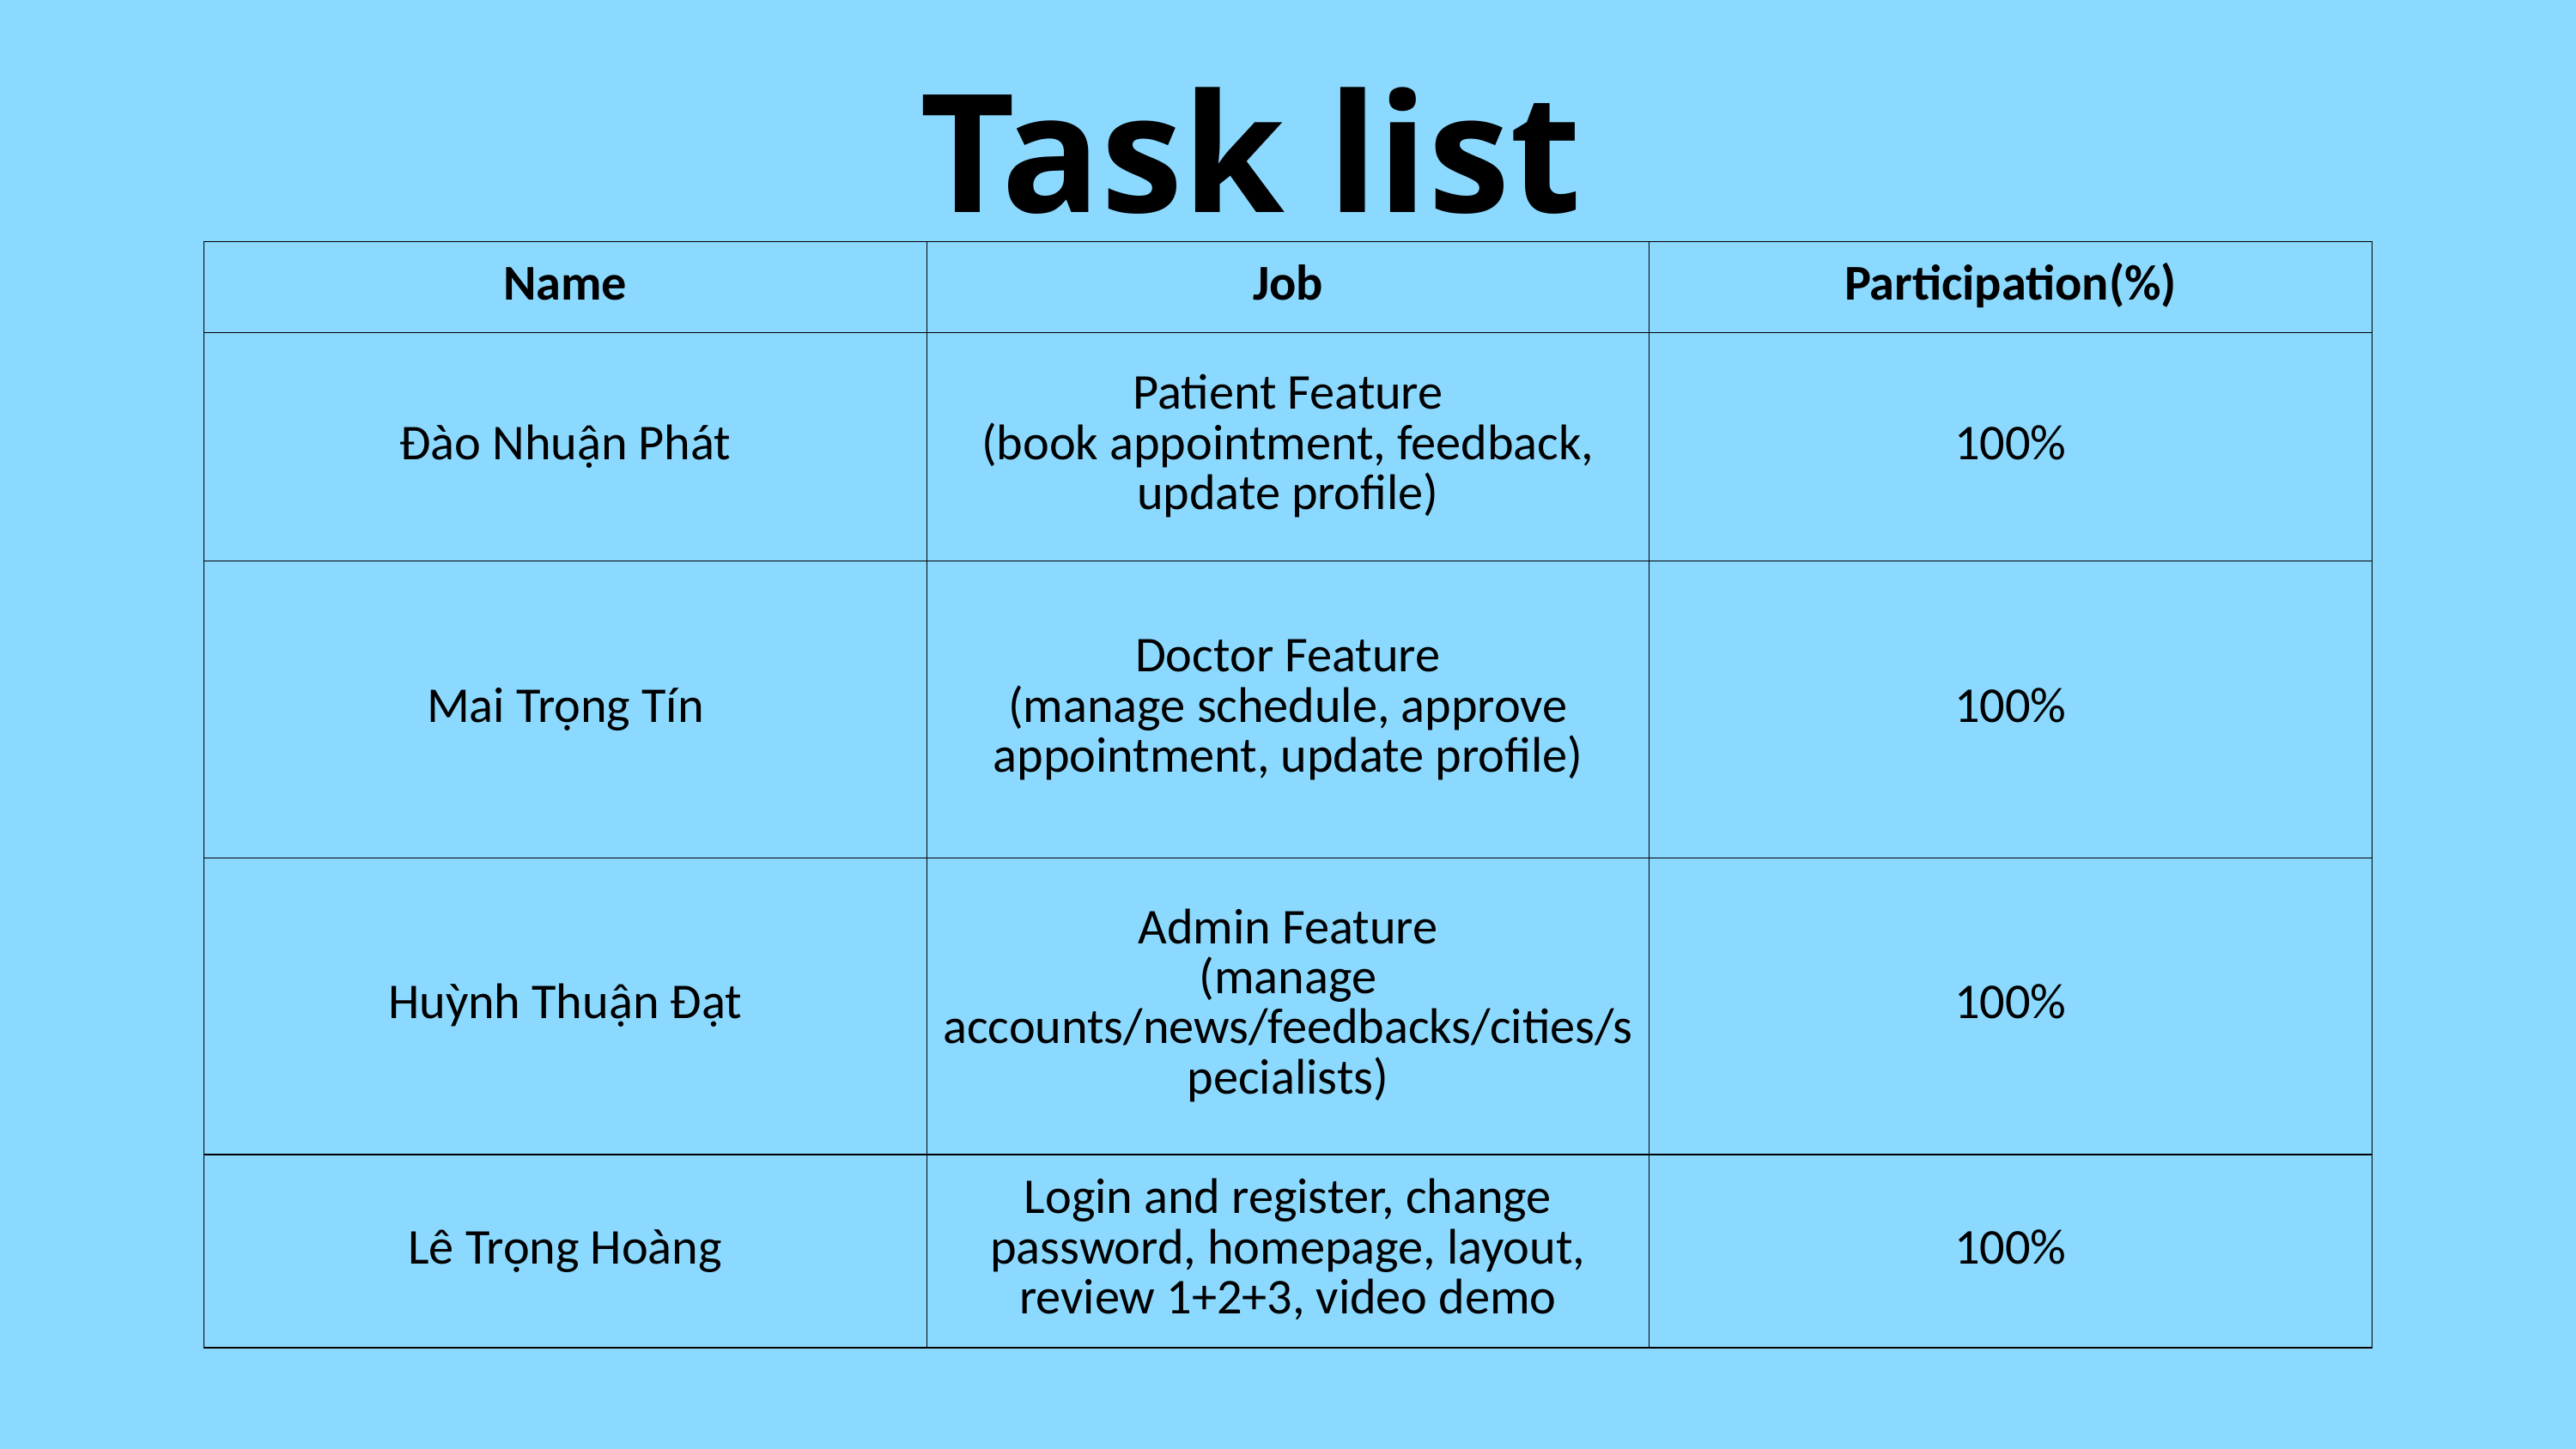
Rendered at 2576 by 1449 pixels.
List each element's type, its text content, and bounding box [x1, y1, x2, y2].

table_cell 100% [1649, 333, 2372, 561]
table_cell Đào Nhuận Phát [204, 333, 927, 561]
table_header Participation(%) [1649, 242, 2372, 332]
table_cell Doctor Feature (manage schedule, approve appointment, update profile) [927, 561, 1649, 858]
table_cell Admin Feature (manage accounts/news/feedbacks/cities/specialists) [927, 858, 1649, 1154]
table_header Name [204, 242, 927, 332]
table_header Job [927, 242, 1649, 332]
table_cell 100% [1649, 858, 2372, 1154]
text_box Task list [773, 15, 1589, 241]
table_cell Patient Feature (book appointment, feedback, update profile) [927, 333, 1649, 561]
table_cell Mai Trọng Tín [204, 561, 927, 858]
table_cell 100% [1649, 1155, 2372, 1347]
table_cell Huỳnh Thuận Đạt [204, 858, 927, 1154]
table_cell Lê Trọng Hoàng [204, 1155, 927, 1347]
table_cell Login and register, change password, homepage, layout, review 1+2+3, video demo [927, 1155, 1649, 1347]
table_cell 100% [1649, 561, 2372, 858]
